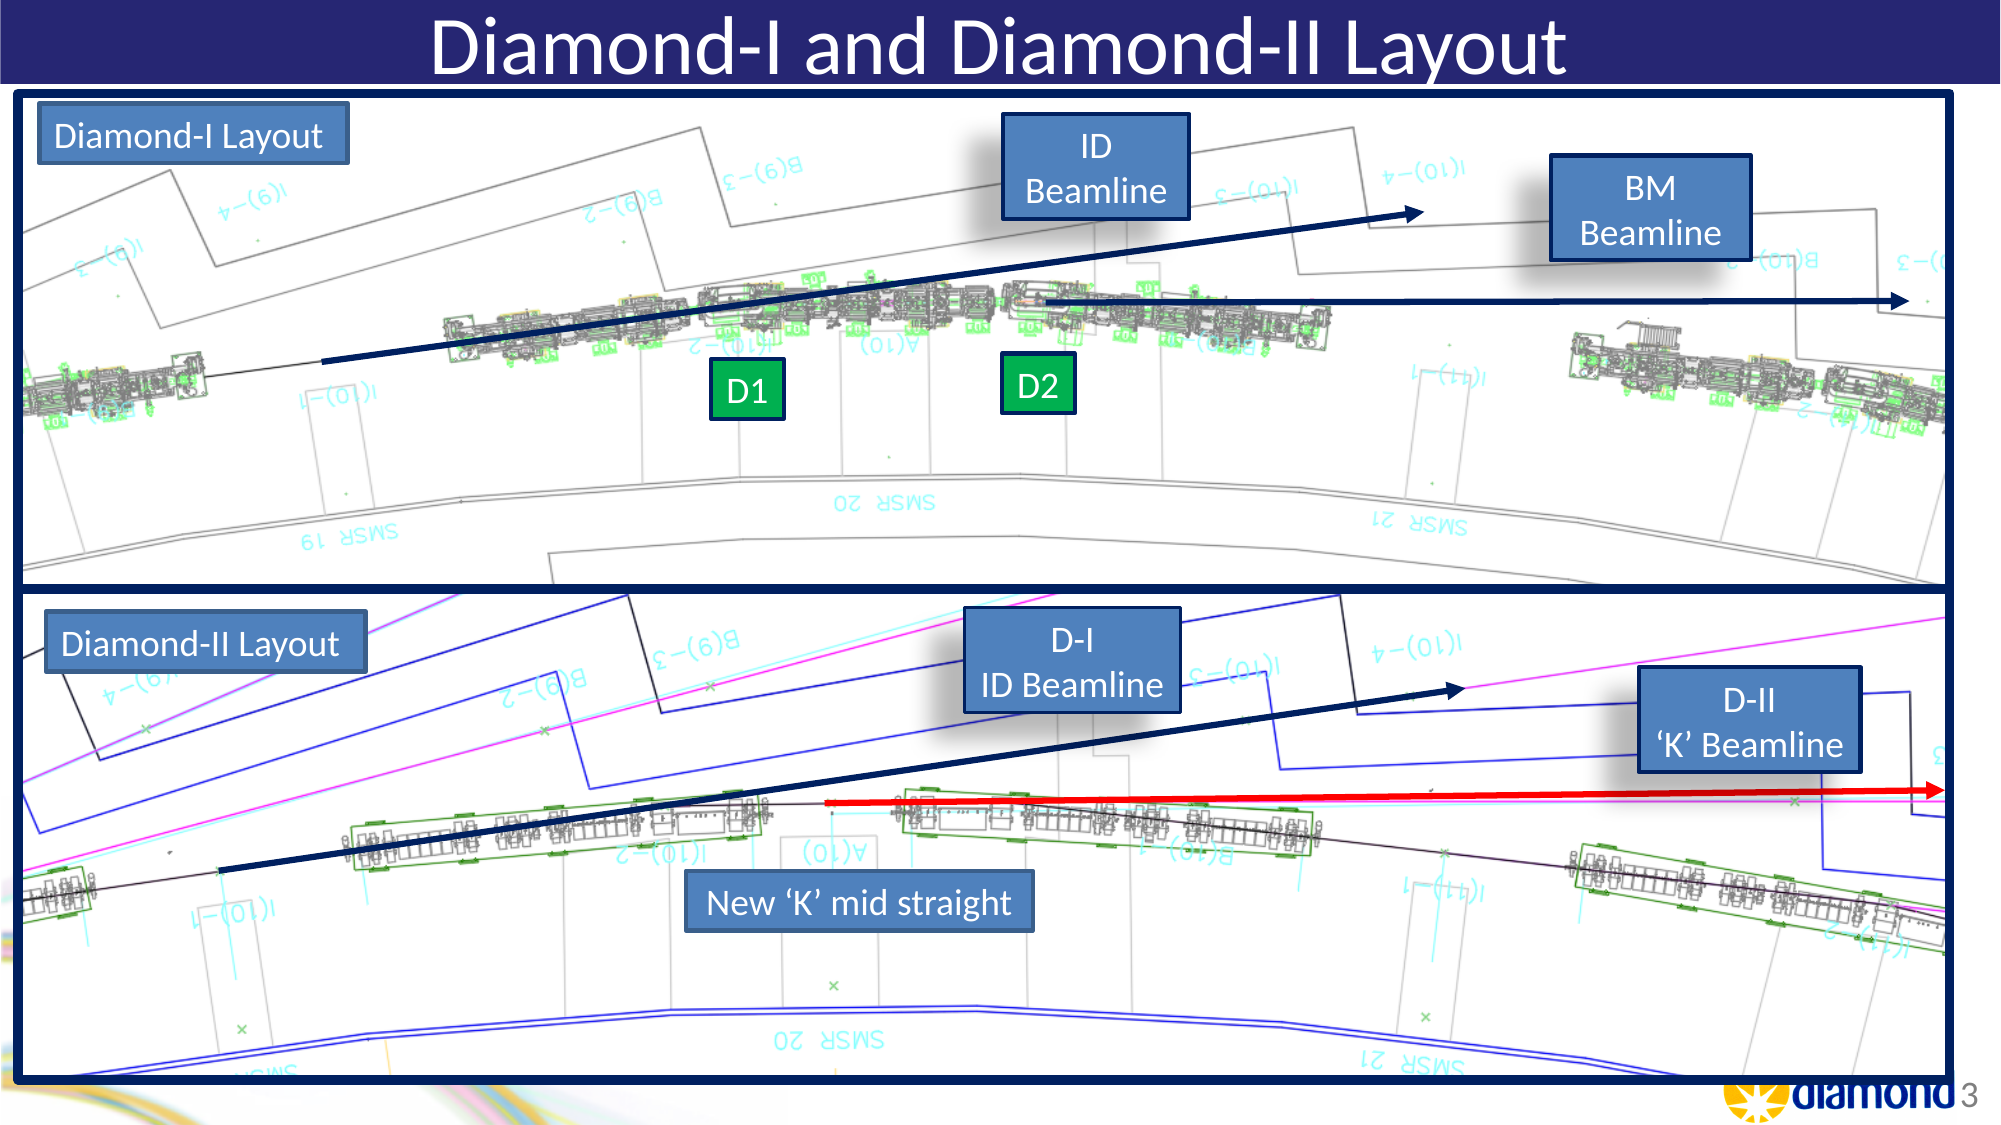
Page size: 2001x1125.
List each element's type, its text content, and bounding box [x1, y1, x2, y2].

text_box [22, 593, 1946, 1076]
picture [1720, 1085, 1944, 1125]
slide_number 3 [1944, 1062, 2000, 1125]
title Diamond-I and Diamond-II Layout [39, 0, 1961, 102]
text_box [22, 97, 1946, 593]
picture [1, 796, 788, 1125]
